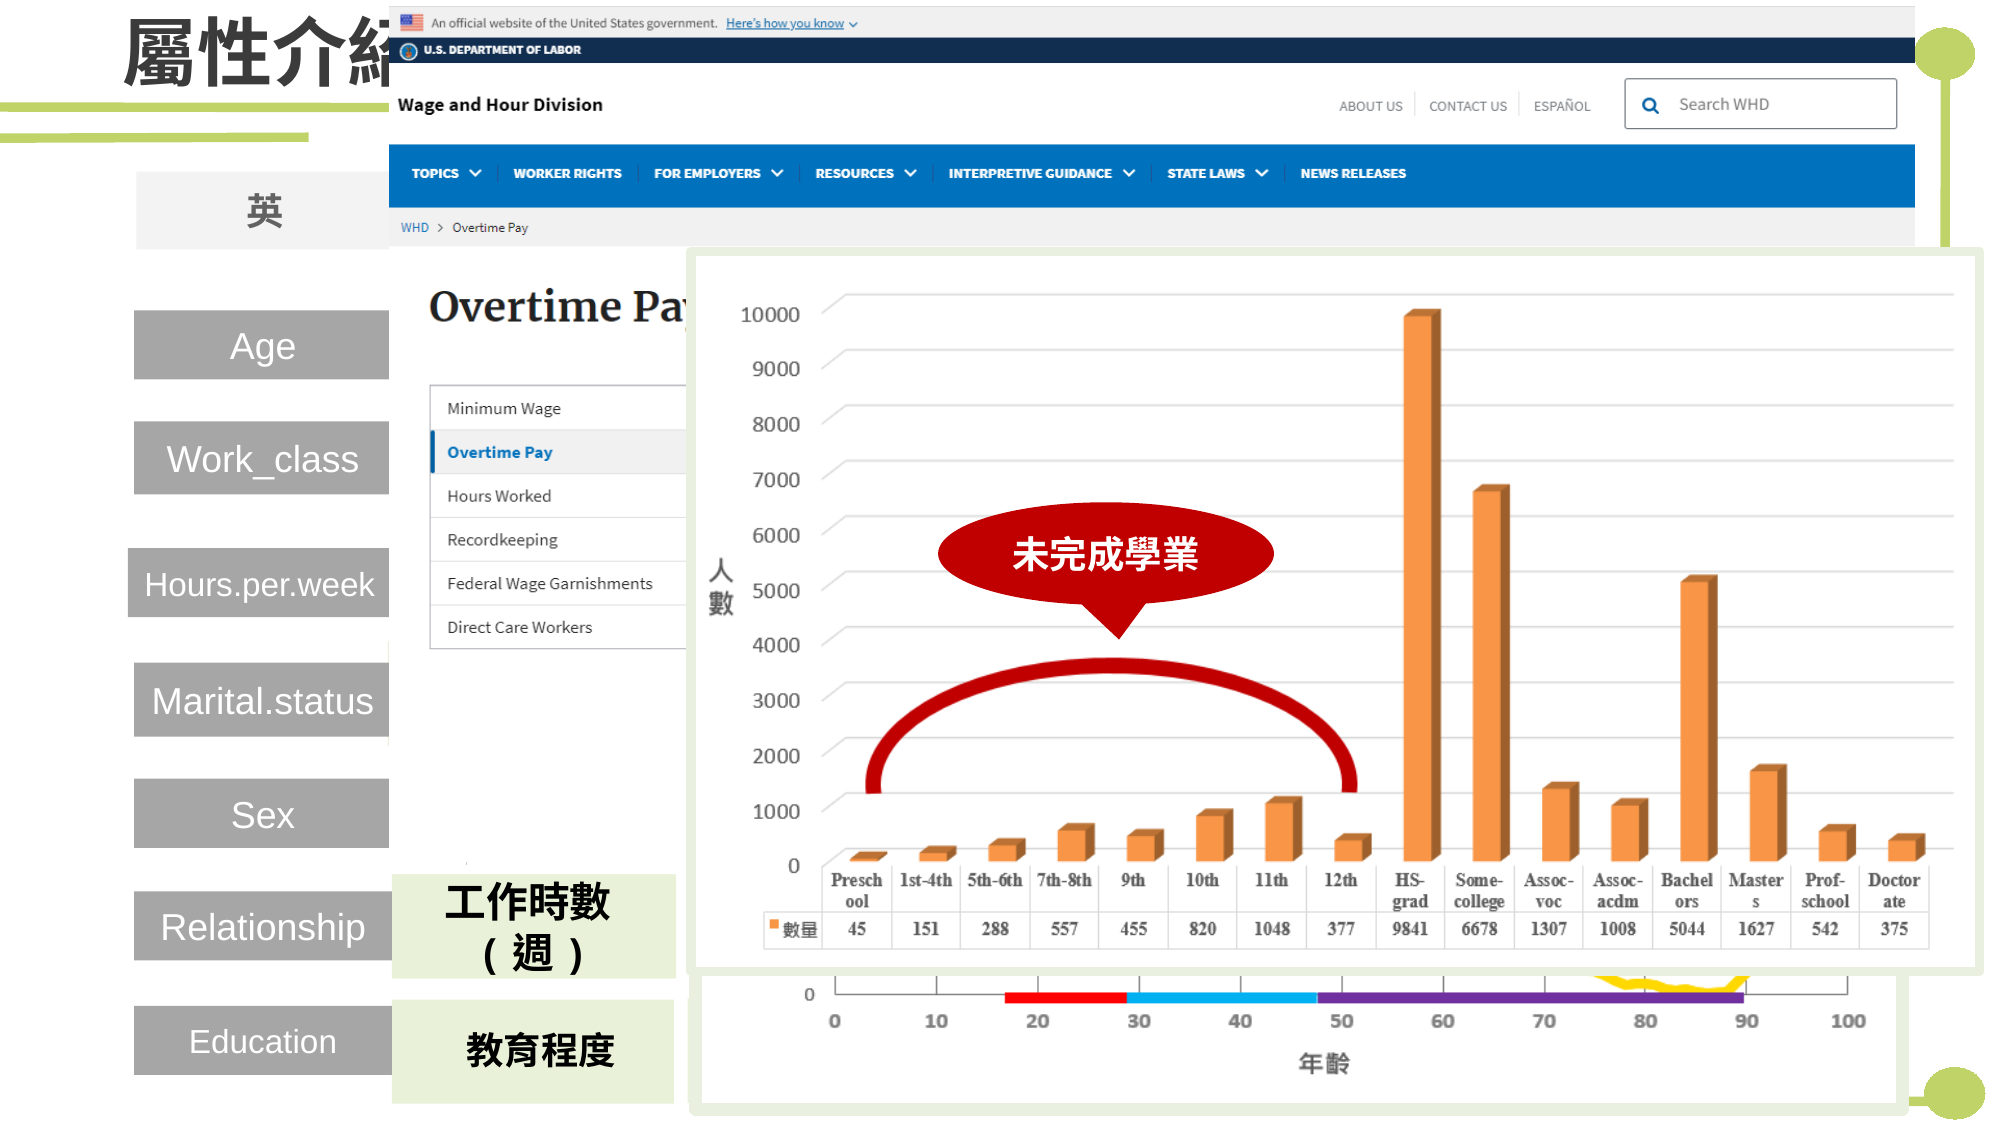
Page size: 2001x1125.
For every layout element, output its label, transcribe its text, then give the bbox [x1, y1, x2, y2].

text_box Education [132, 1004, 385, 1077]
text_box [1918, 27, 1975, 80]
text_box [1926, 1102, 1941, 1107]
text_box Sex [132, 777, 383, 850]
text_box Relationship [132, 889, 384, 963]
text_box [391, 873, 696, 979]
text_box Age [132, 308, 384, 381]
text_box Work_class [132, 419, 384, 496]
text_box Hours.per.week [126, 546, 384, 619]
text_box [1924, 1067, 1986, 1120]
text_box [390, 987, 696, 1096]
text_box 英 [134, 170, 384, 252]
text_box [1902, 987, 1908, 1096]
text_box Marital.status [132, 661, 382, 739]
picture [389, 3, 1976, 1104]
title 屬性介紹 [102, 1, 516, 99]
